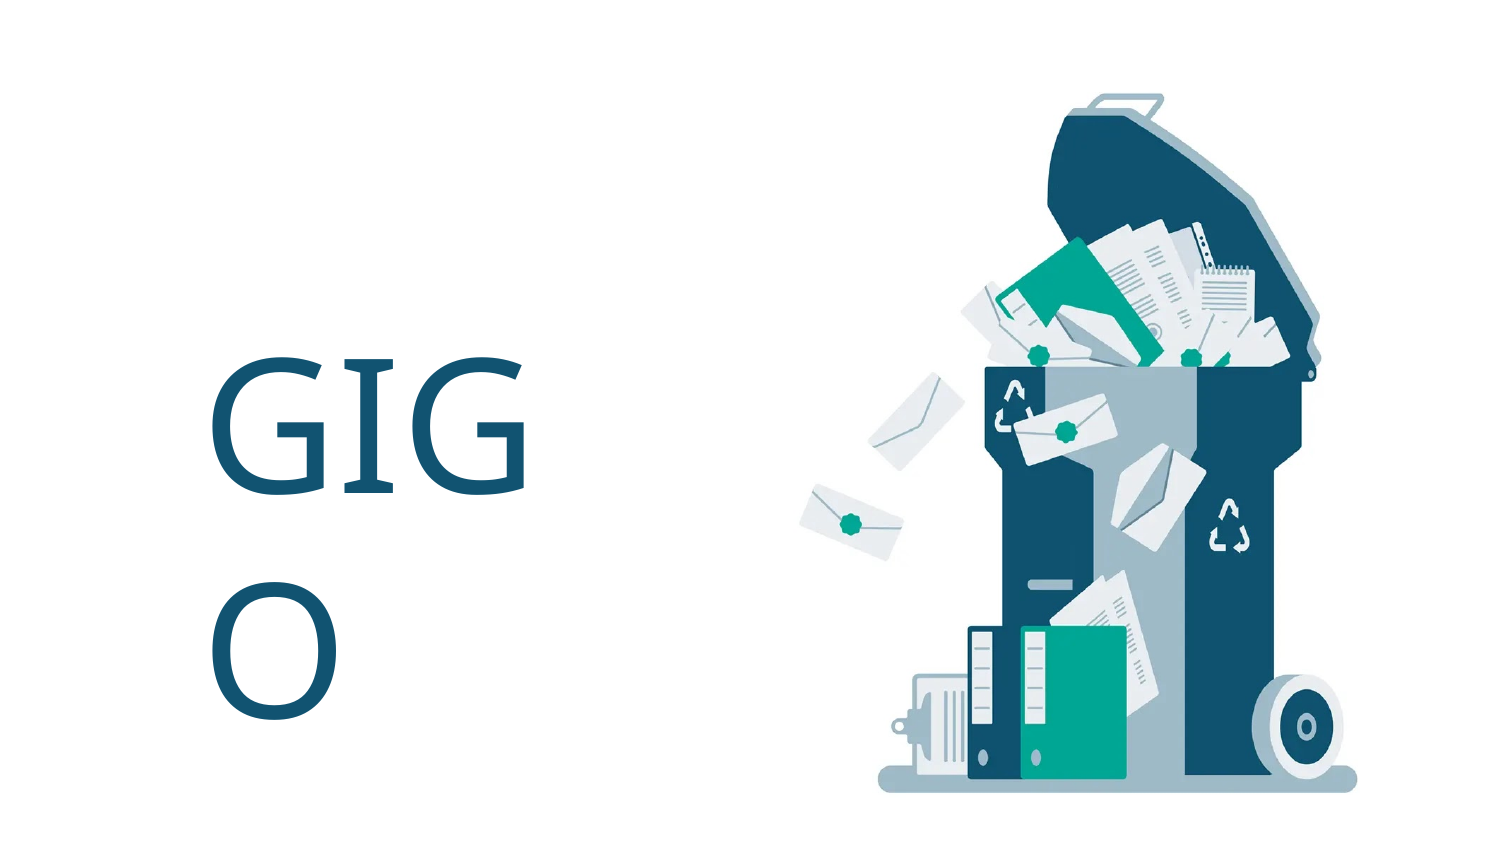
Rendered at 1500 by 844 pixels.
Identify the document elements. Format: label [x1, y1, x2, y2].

picture [24, 24, 1437, 819]
